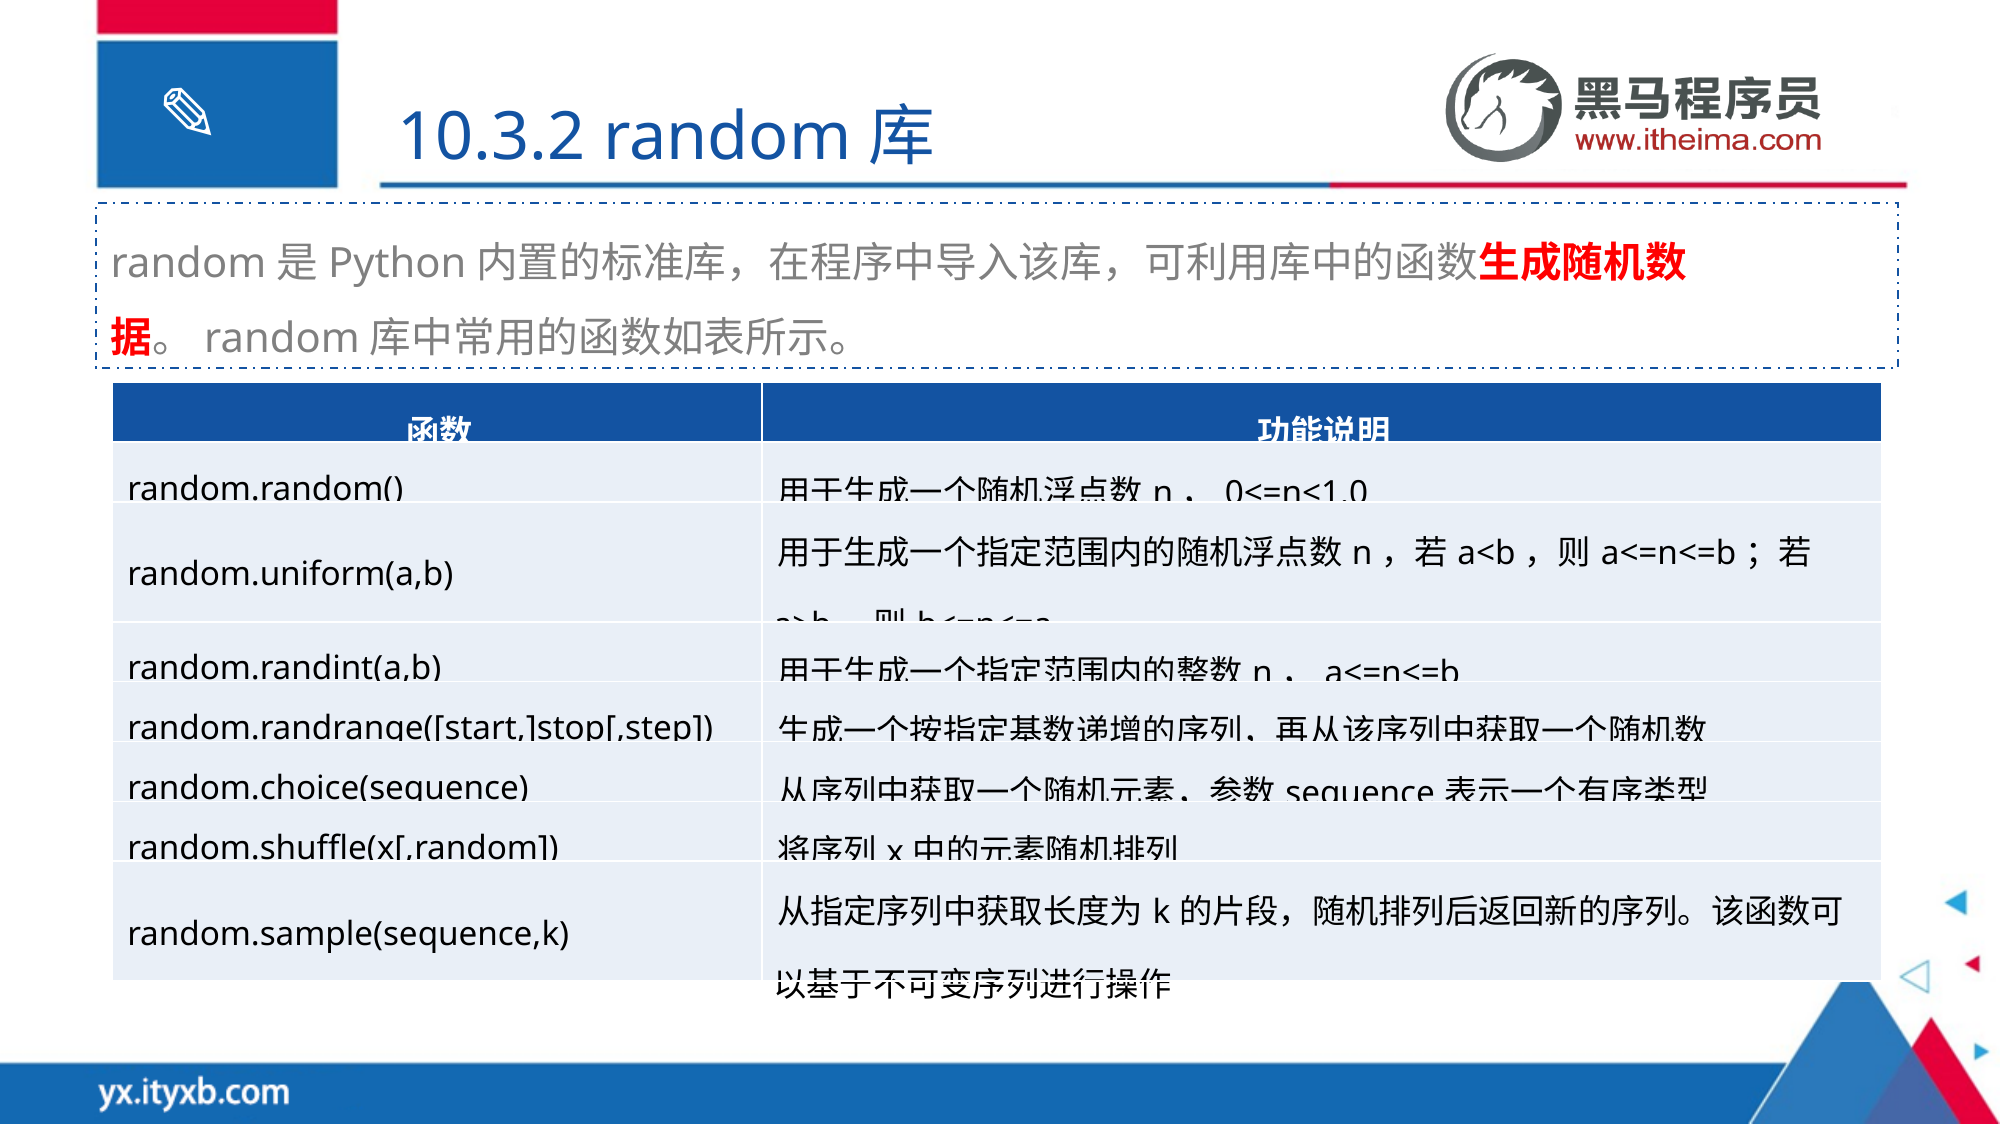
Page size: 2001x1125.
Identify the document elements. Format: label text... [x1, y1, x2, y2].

table_cell random.uniform(a,b) [113, 503, 761, 621]
table_cell random.sample(sequence,k) [113, 862, 761, 980]
table_cell random.randint(a,b) [113, 623, 761, 681]
table_cell random.choice(sequence) [113, 742, 761, 801]
table_cell 用于生成一个随机浮点数n，0<=n<1.0 [763, 443, 1881, 501]
table_header 功能说明 [763, 383, 1881, 441]
table_cell 从指定序列中获取长度为k的片段，随机排列后返回新的序列。该函数可以基于不可变序列进行操作 [763, 862, 1881, 980]
text_box random是Python内置的标准库，在程序中导入该库，可利用库中的函数生成随机数据。random库中常用的函数如表所示。 [95, 202, 1899, 369]
table_cell random.shuffle(x[,random]) [113, 802, 761, 860]
picture [0, 0, 2000, 1124]
table_cell random.randrange([start,]stop[,step]) [113, 682, 761, 741]
table_cell 用于生成一个指定范围内的整数n，a<=n<=b [763, 623, 1881, 681]
table_header 函数 [113, 383, 761, 441]
table_cell 从序列中获取一个随机元素，参数sequence表示一个有序类型 [763, 742, 1881, 801]
table_cell random.random() [113, 443, 761, 501]
table_cell 将序列x中的元素随机排列 [763, 802, 1881, 860]
table_cell 用于生成一个指定范围内的随机浮点数n，若a<b，则a<=n<=b；若a>b，则b<=n<=a [763, 503, 1881, 621]
text_box 10.3.2 random库 [382, 94, 1754, 182]
table_cell 生成一个按指定基数递增的序列，再从该序列中获取一个随机数 [763, 682, 1881, 741]
